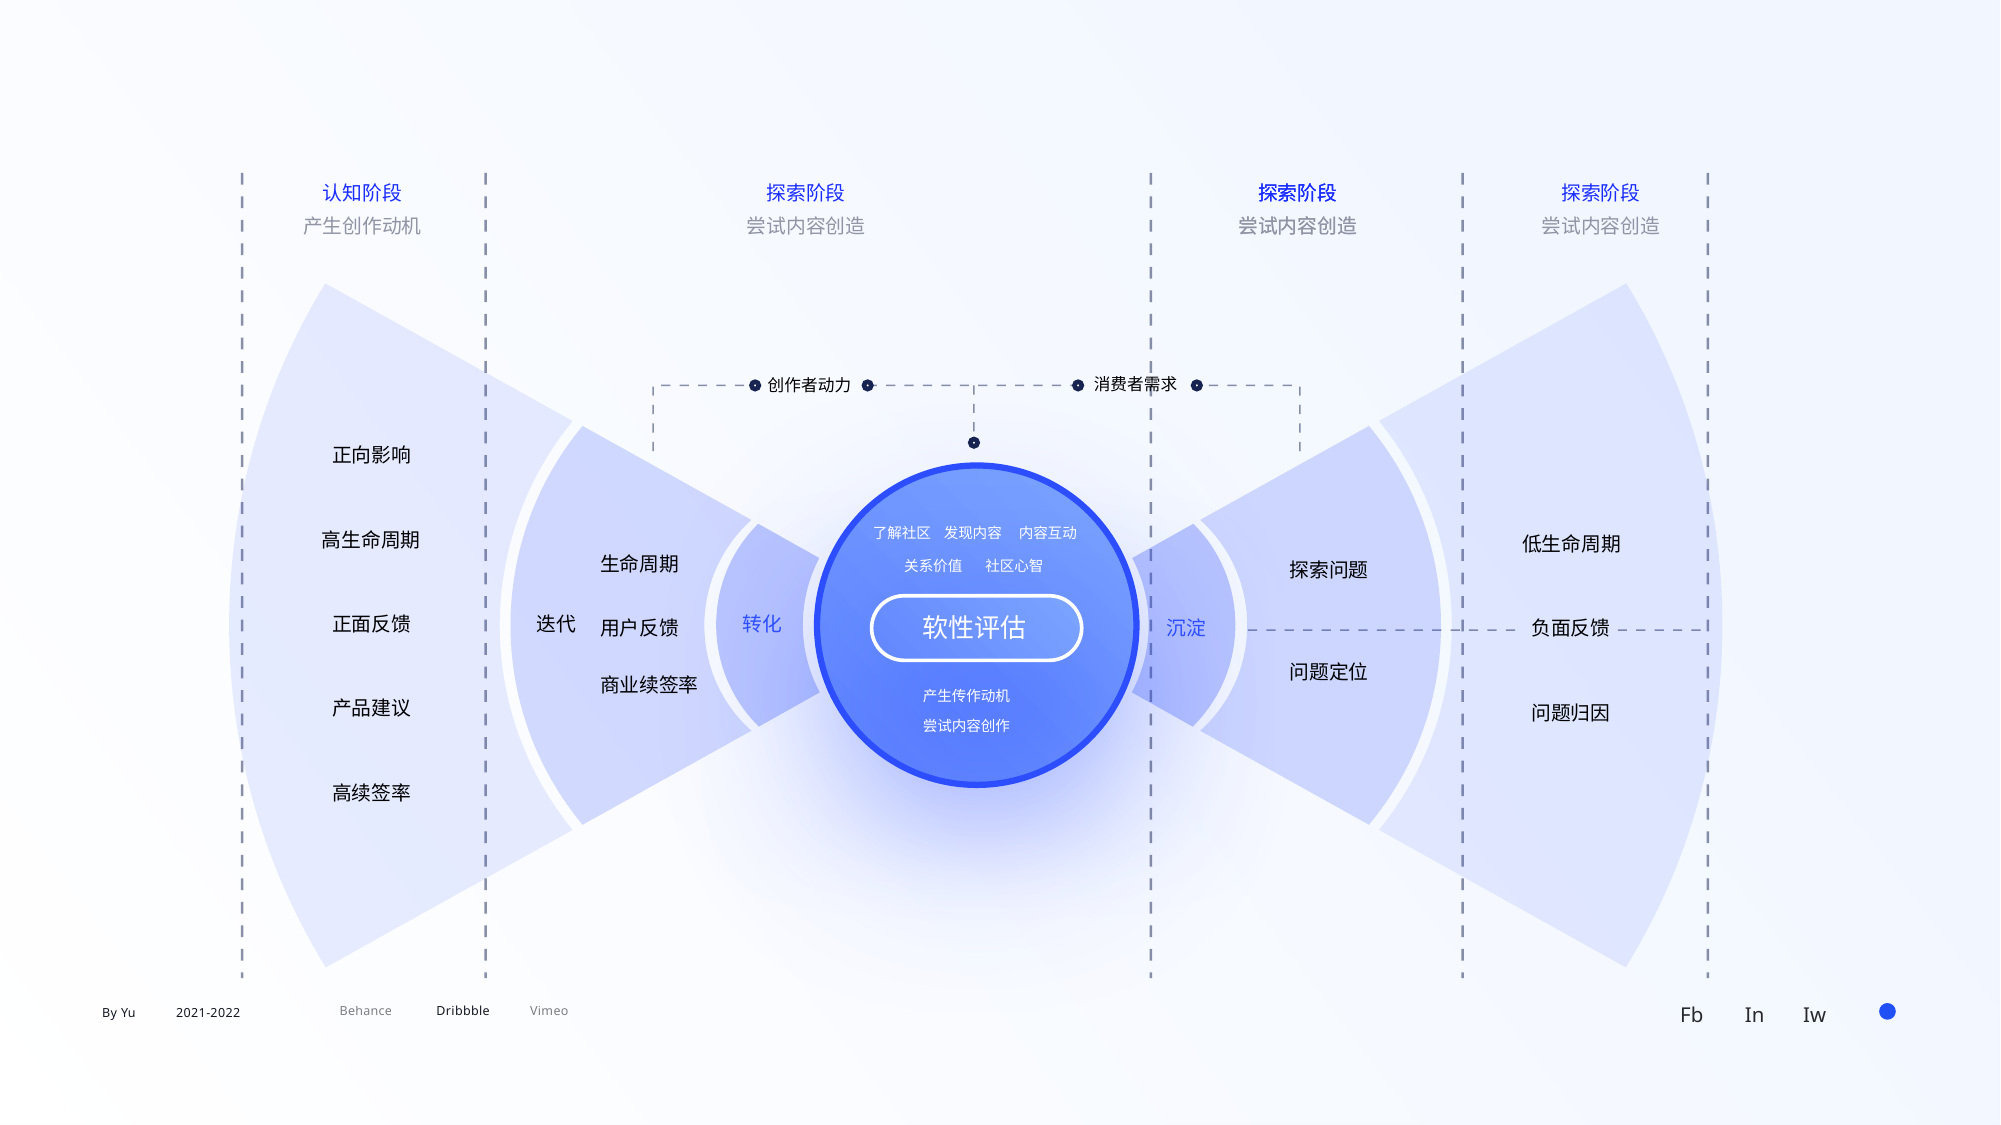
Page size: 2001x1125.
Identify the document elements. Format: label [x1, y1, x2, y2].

picture [0, 0, 2000, 1125]
text_box [229, 283, 820, 968]
text_box [1131, 283, 1723, 968]
